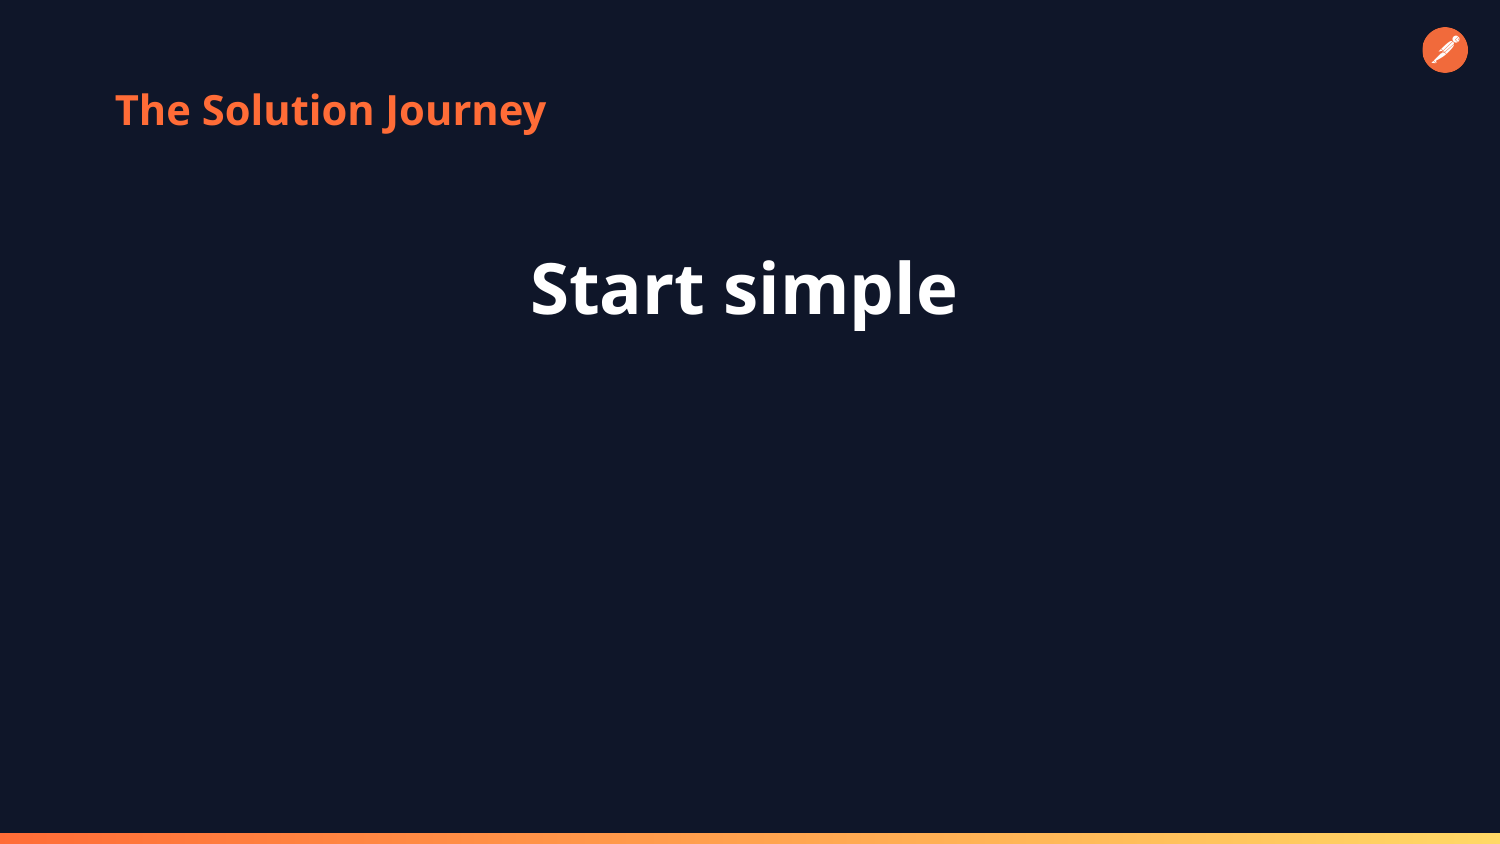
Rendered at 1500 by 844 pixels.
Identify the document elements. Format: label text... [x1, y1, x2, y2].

list Start simple [99, 215, 1389, 349]
title The Solution Journey [99, 68, 1053, 163]
picture [1422, 27, 1472, 73]
